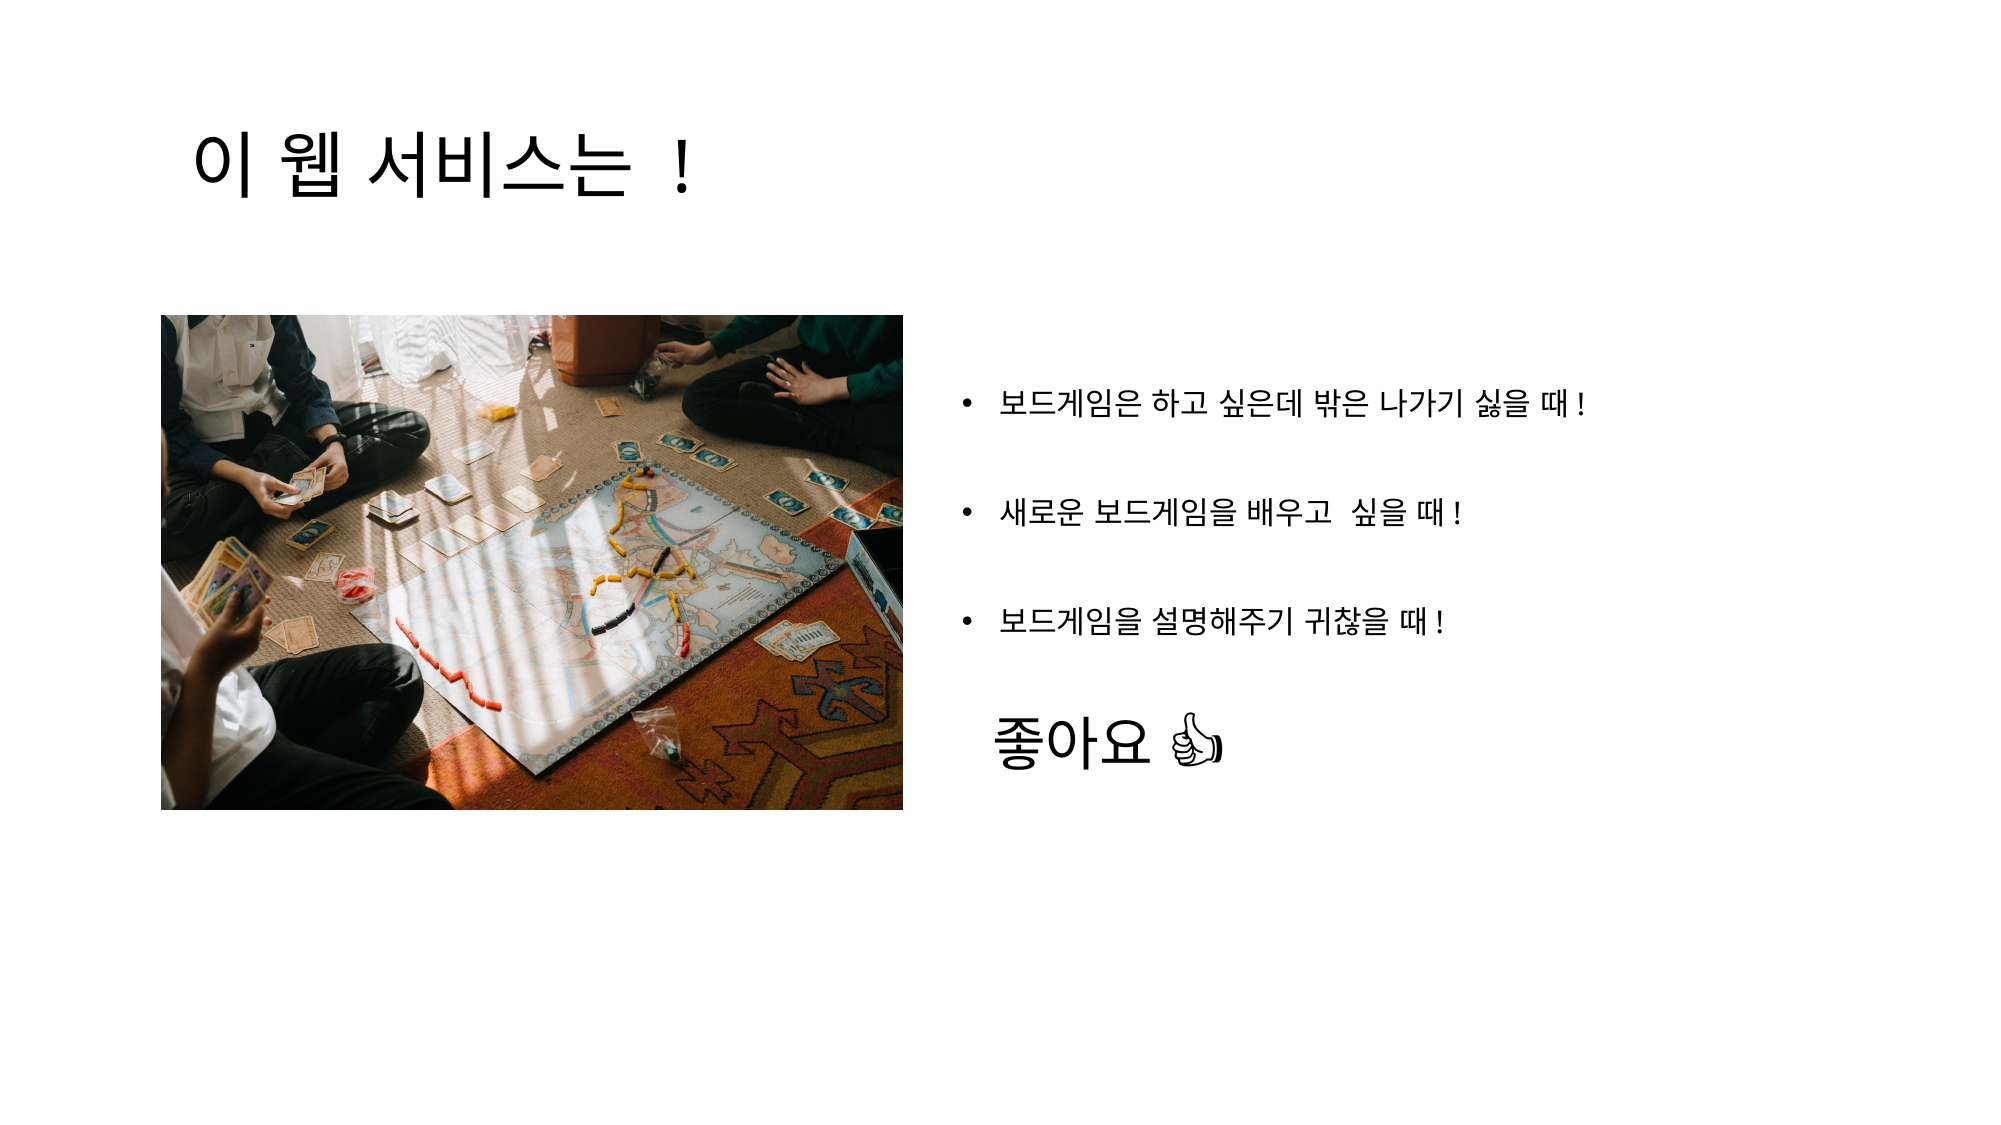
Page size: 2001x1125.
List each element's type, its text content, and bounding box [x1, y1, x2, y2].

title 이 웹 서비스는 ! [137, 59, 1863, 278]
text_box 보드게임은 하고 싶은데 밖은 나가기 싫을 때! 새로운 보드게임을 배우고 싶을 때! 보드게임을 설명해주기 귀찮을 때! 좋아요 👍 [946, 290, 2000, 949]
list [161, 315, 903, 810]
